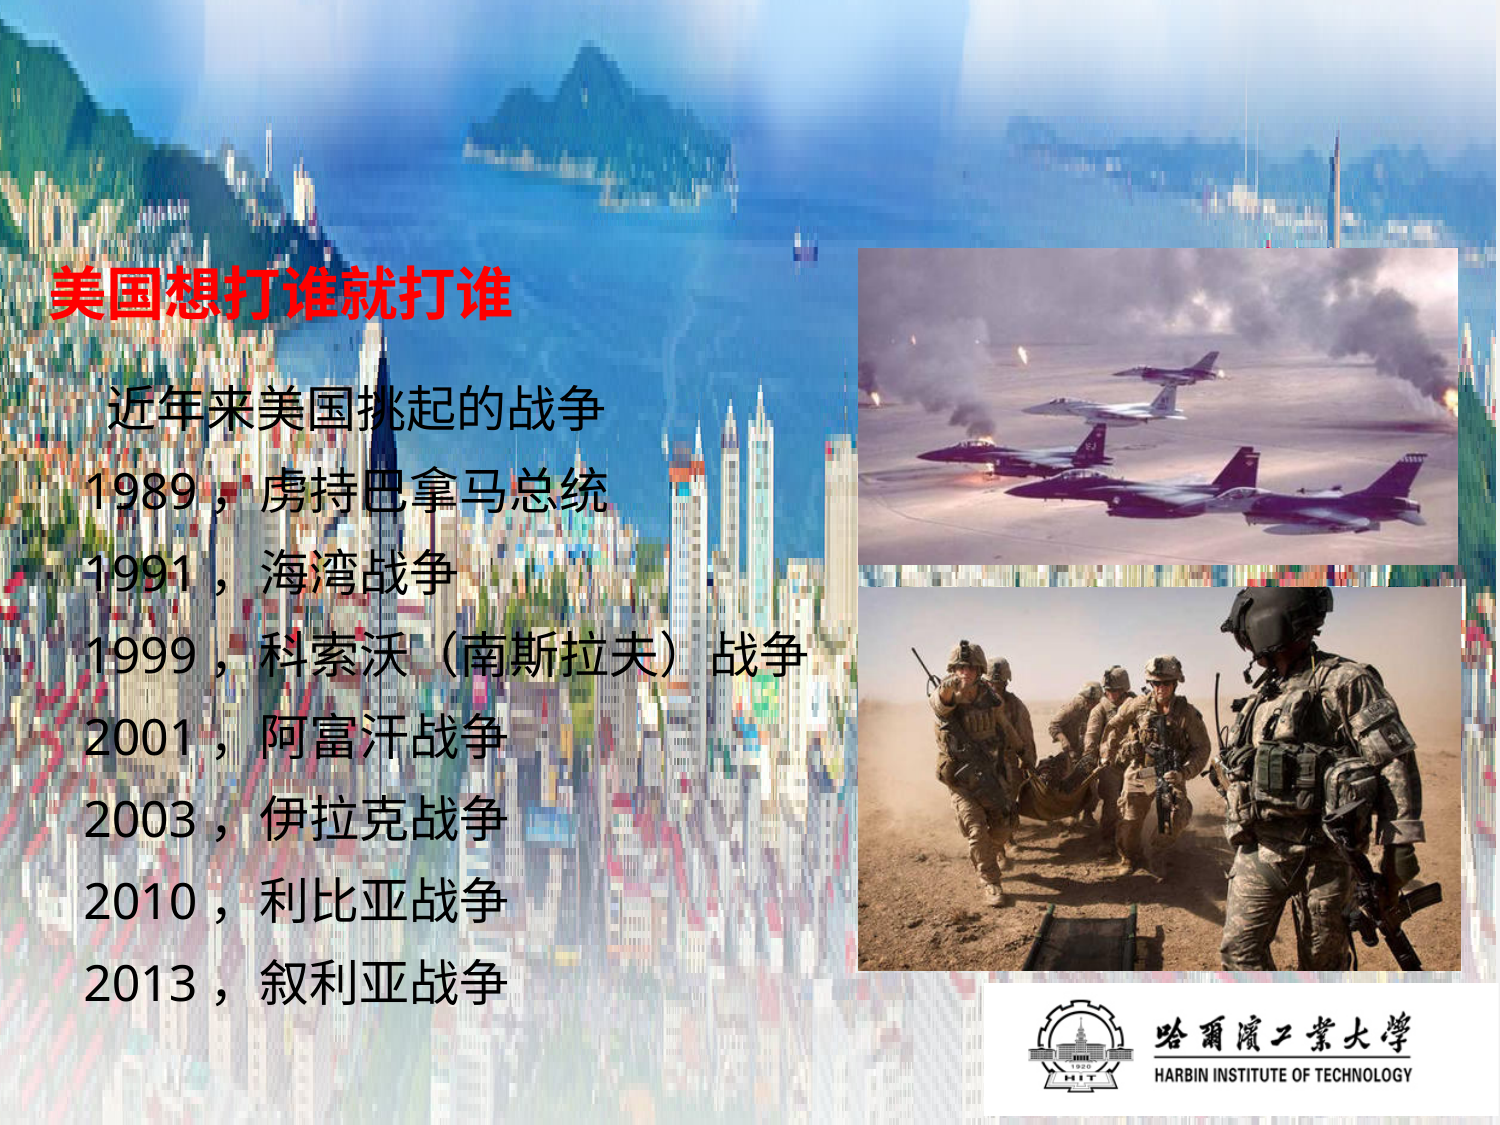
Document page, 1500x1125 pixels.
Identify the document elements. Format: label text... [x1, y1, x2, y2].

picture [0, 0, 1500, 1125]
list 近年来美国挑起的战争 1989，虏持巴拿马总统 1991，海湾战争 1999，科索沃（南斯拉夫）战争 2001，阿富汗战争 2003，伊拉克战争 2010，利比亚战争 2013，叙利亚战争 [68, 357, 859, 1031]
title 美国想打谁就打谁 [33, 230, 1384, 336]
